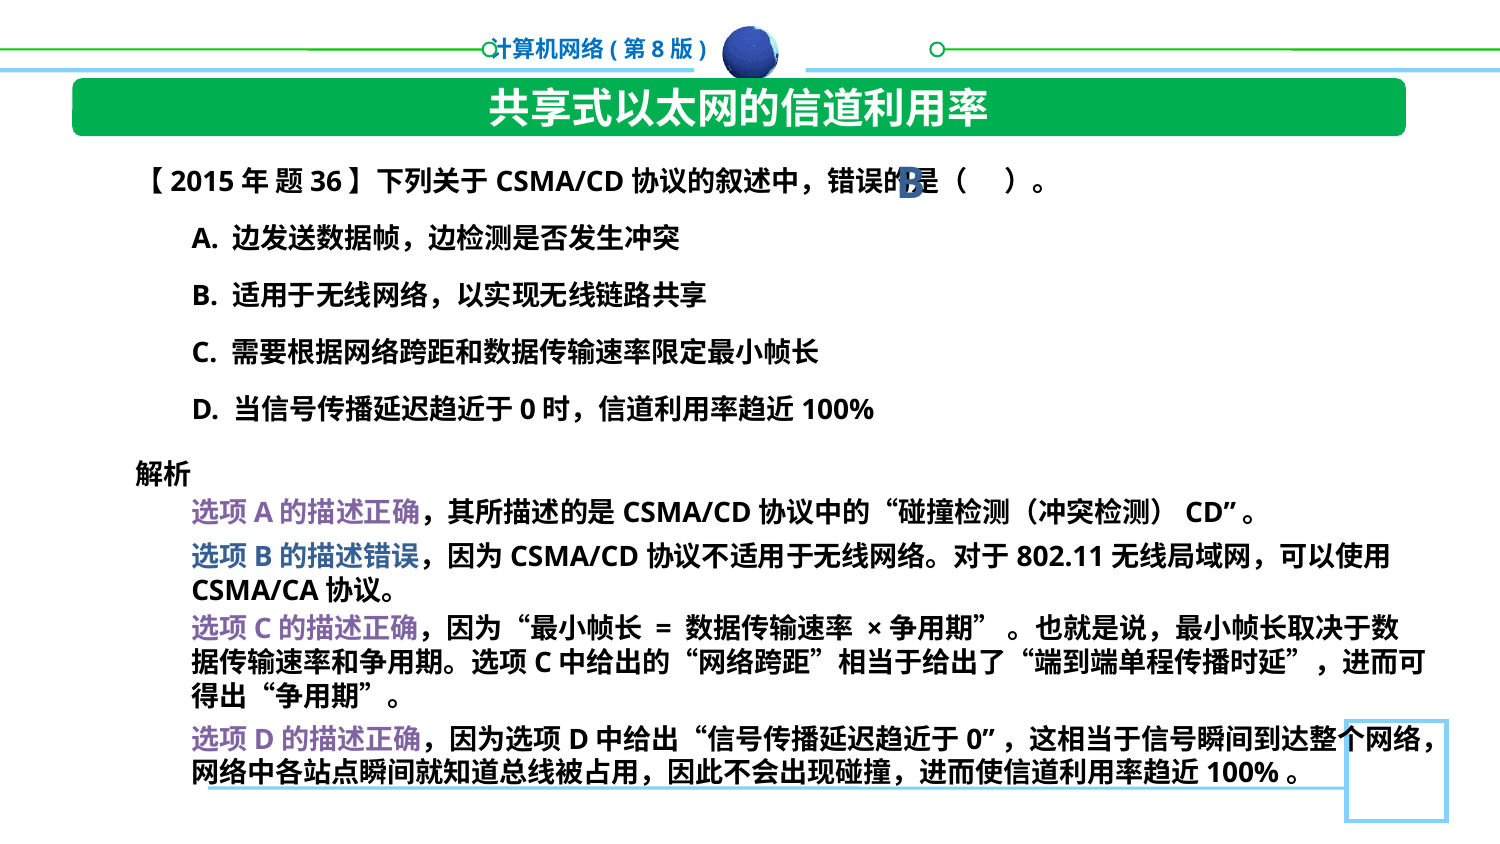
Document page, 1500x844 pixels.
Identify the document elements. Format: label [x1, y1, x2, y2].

text_box [180, 717, 1438, 793]
text_box [180, 212, 707, 263]
text_box [124, 448, 1438, 613]
picture [720, 24, 780, 74]
text_box [72, 74, 1406, 140]
text_box [180, 269, 729, 320]
text_box [180, 326, 842, 377]
text_box [180, 383, 983, 434]
text_box [124, 155, 1418, 206]
